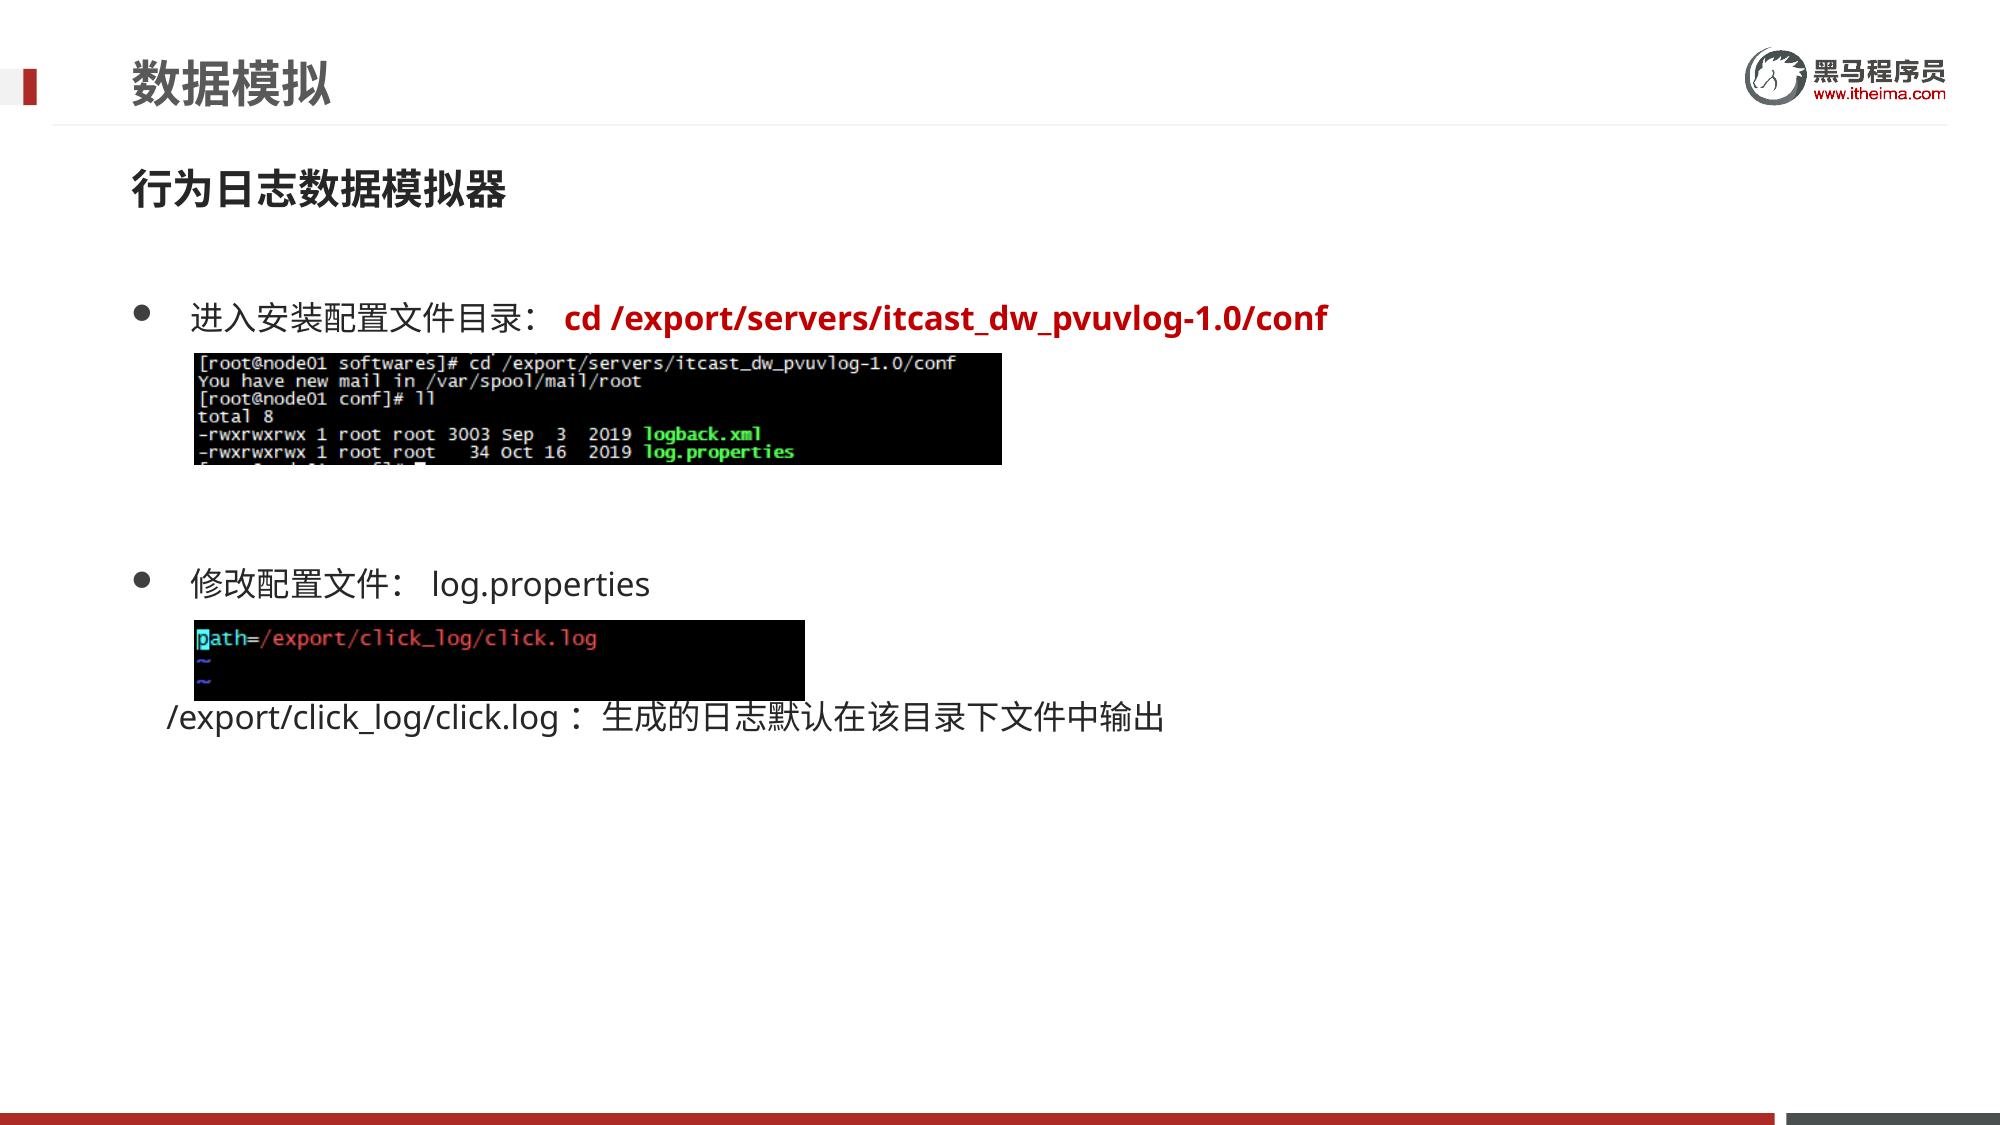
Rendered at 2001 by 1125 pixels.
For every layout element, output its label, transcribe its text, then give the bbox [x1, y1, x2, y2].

title 数据模拟 [116, 40, 1556, 125]
picture [193, 620, 806, 701]
picture [193, 353, 1002, 465]
list 进入安装配置文件目录：cd /export/servers/itcast_dw_pvuvlog-1.0/conf 修改配置文件：log.properties /export/click_log/click.log：生成的日志默认在该目录下文件中输出 [116, 270, 1880, 963]
picture [1744, 46, 1946, 106]
text_box 行为日志数据模拟器 [116, 145, 875, 231]
